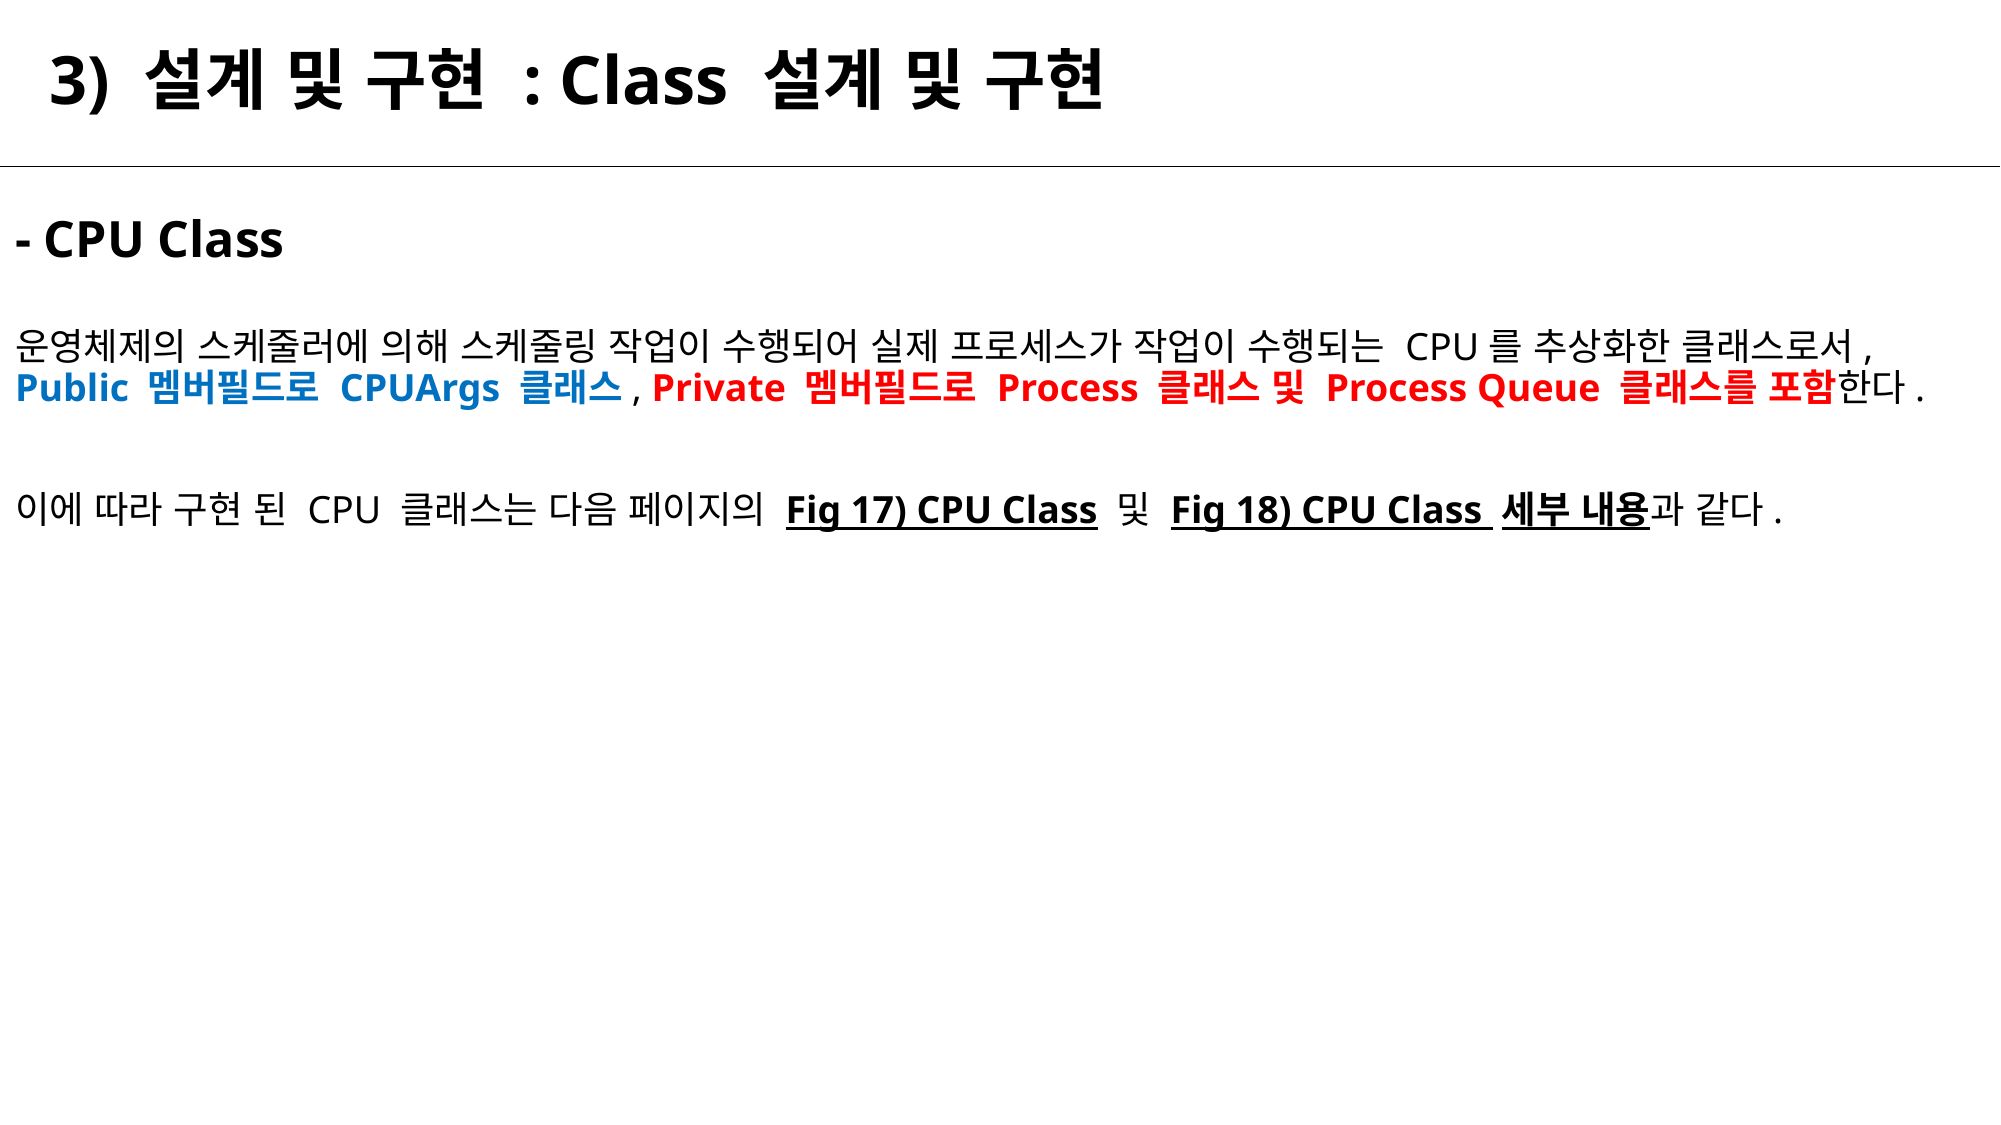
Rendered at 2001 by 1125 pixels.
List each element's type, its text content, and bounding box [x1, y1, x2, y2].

title 3) 설계 및 구현 : Class 설계 및 구현 [0, 0, 2000, 166]
list - CPU Class 운영체제의 스케줄러에 의해 스케줄링 작업이 수행되어 실제 프로세스가 작업이 수행되는 CPU를 추상화한 클래스로서, Public 멤버필드로 CPUArgs 클래스, Private 멤버필드로 Process 클래스 및 Process Queue 클래스를 포함한다. 이에 따라 구현 된 CPU 클래스는 다음 페이지의 Fig 17) CPU Class 및 Fig 18) CPU Class 세부 내용과 같다. [0, 167, 2000, 1125]
